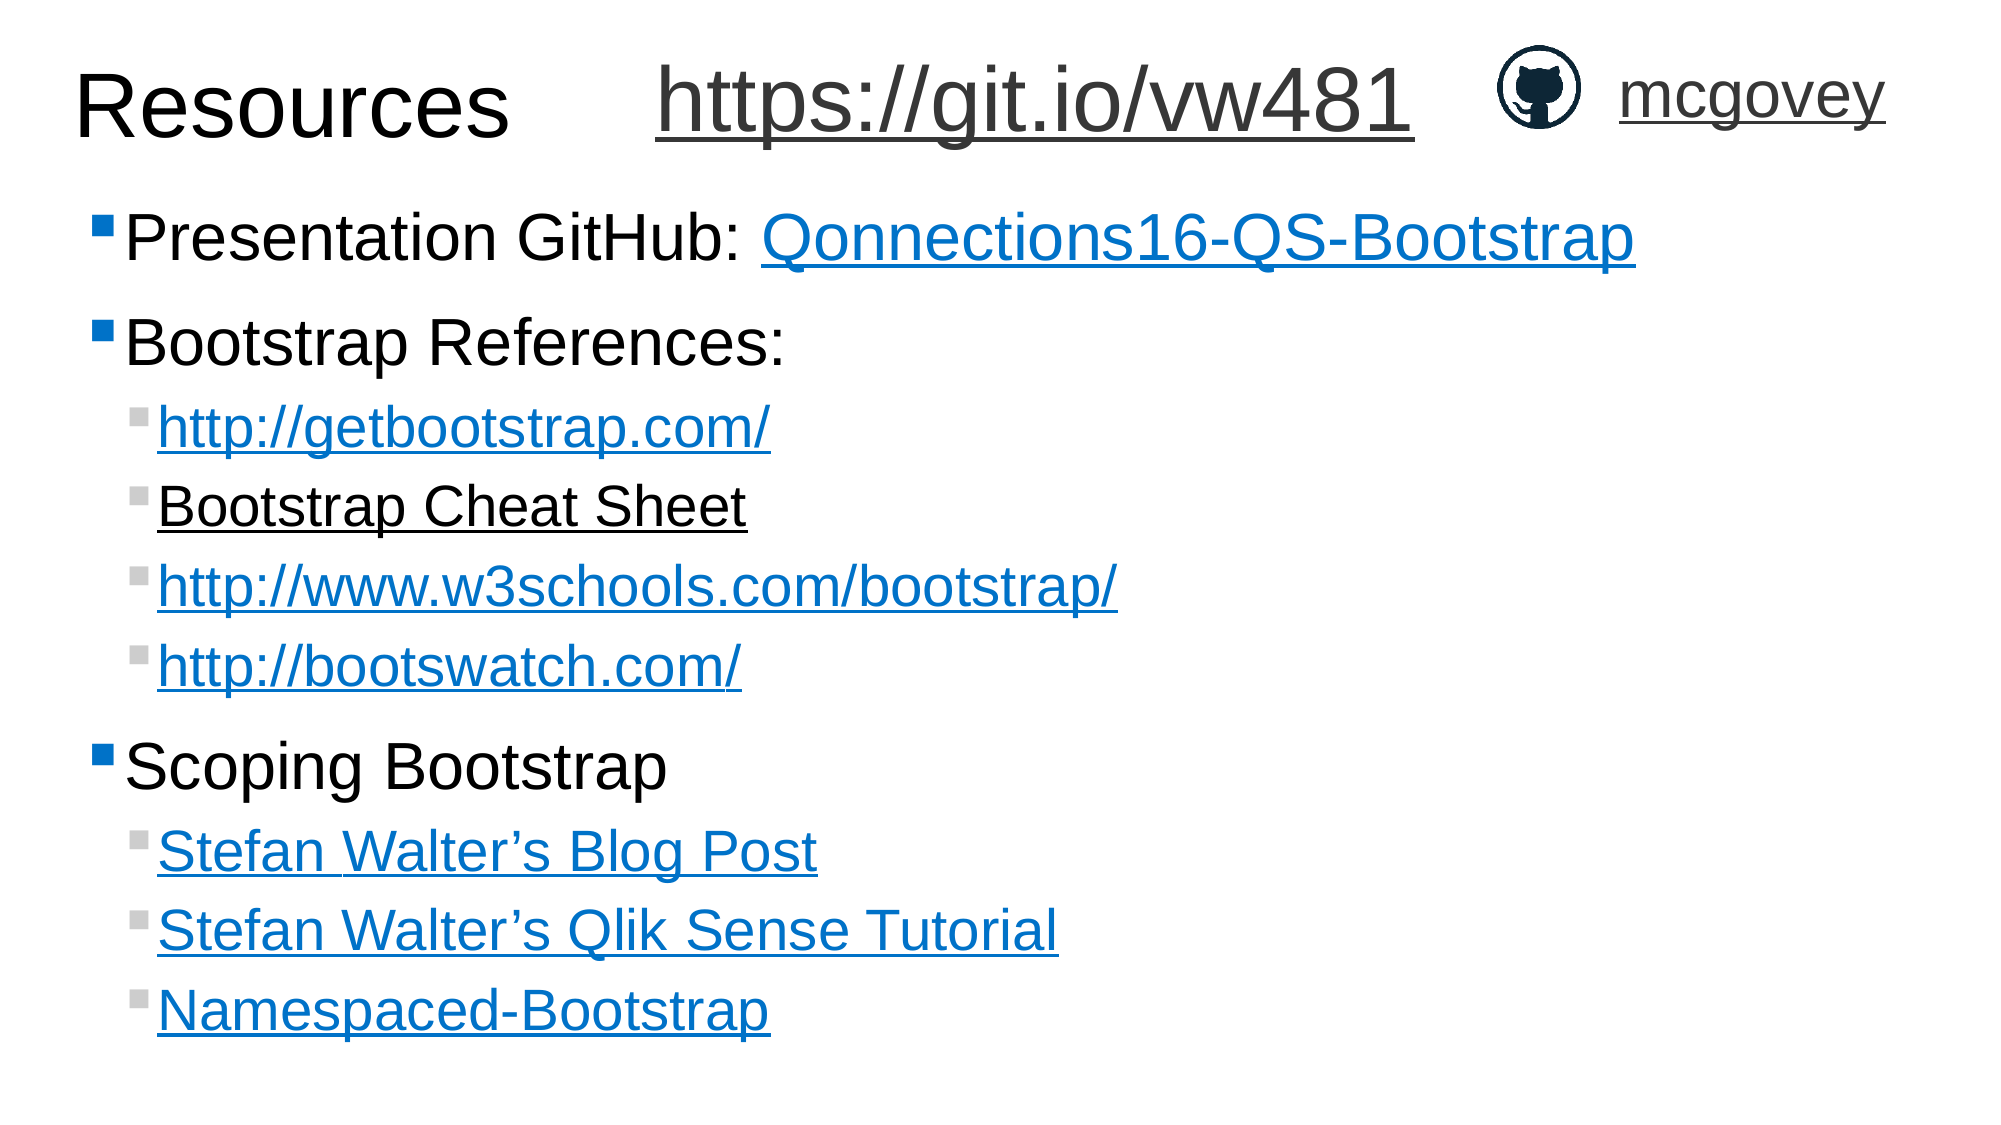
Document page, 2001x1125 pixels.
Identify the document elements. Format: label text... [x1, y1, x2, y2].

list Presentation GitHub: Qonnections16-QS-Bootstrap Bootstrap References: http://getbootstrap.com/ Bootstrap Cheat Sheet http://www.w3schools.com/bootstrap/ http://bootswatch.com/ Scoping Bootstrap Stefan Walter’s Blog Post Stefan Walter’s Qlik Sense Tutorial Namespaced-Bootstrap [86, 195, 1915, 1060]
title Resources [50, 45, 1951, 166]
picture [1497, 45, 1581, 130]
text_box mcgovey [1618, 52, 1937, 139]
text_box https://git.io/vw481 [636, 32, 1460, 158]
